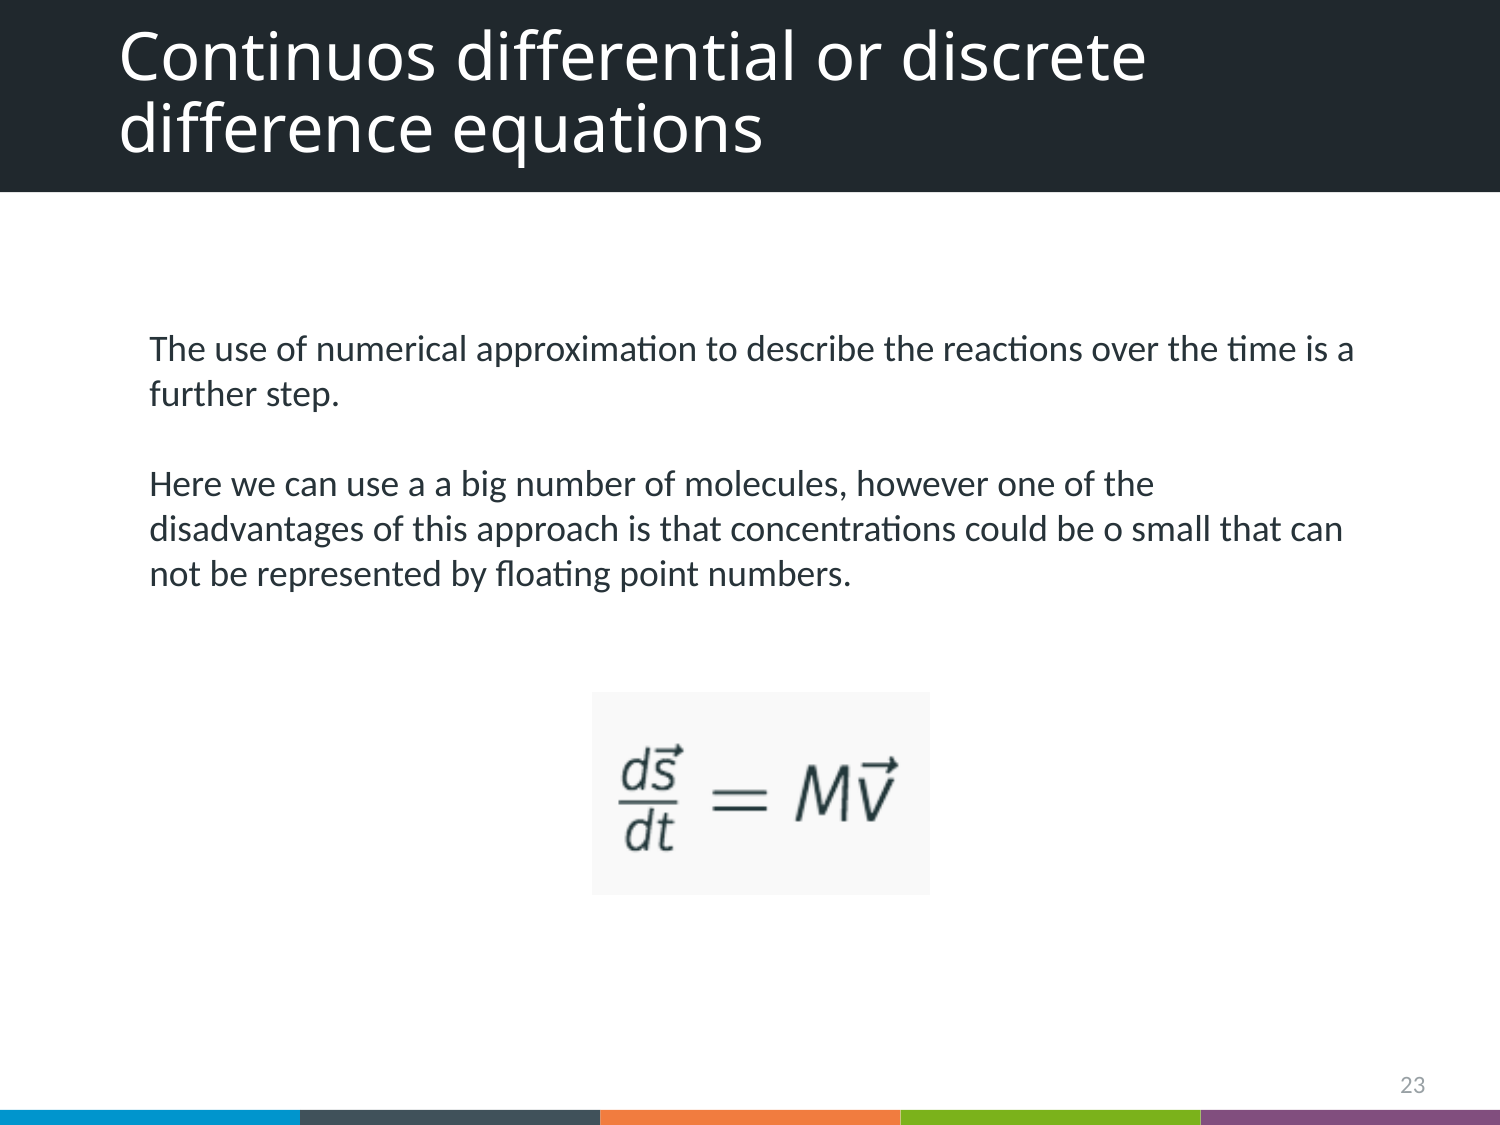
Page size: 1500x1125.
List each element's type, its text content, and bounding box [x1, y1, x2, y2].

text_box The use of numerical approximation to describe the reactions over the time is a further step. Here we can use a a big number of molecules, however one of the disadvantages of this approach is that concentrations could be o small that can not be represented by floating point numbers. [134, 317, 1383, 602]
title Continuos differential or discrete difference equations [103, 40, 1397, 151]
slide_number 23 [1103, 1060, 1441, 1107]
picture [592, 692, 930, 895]
